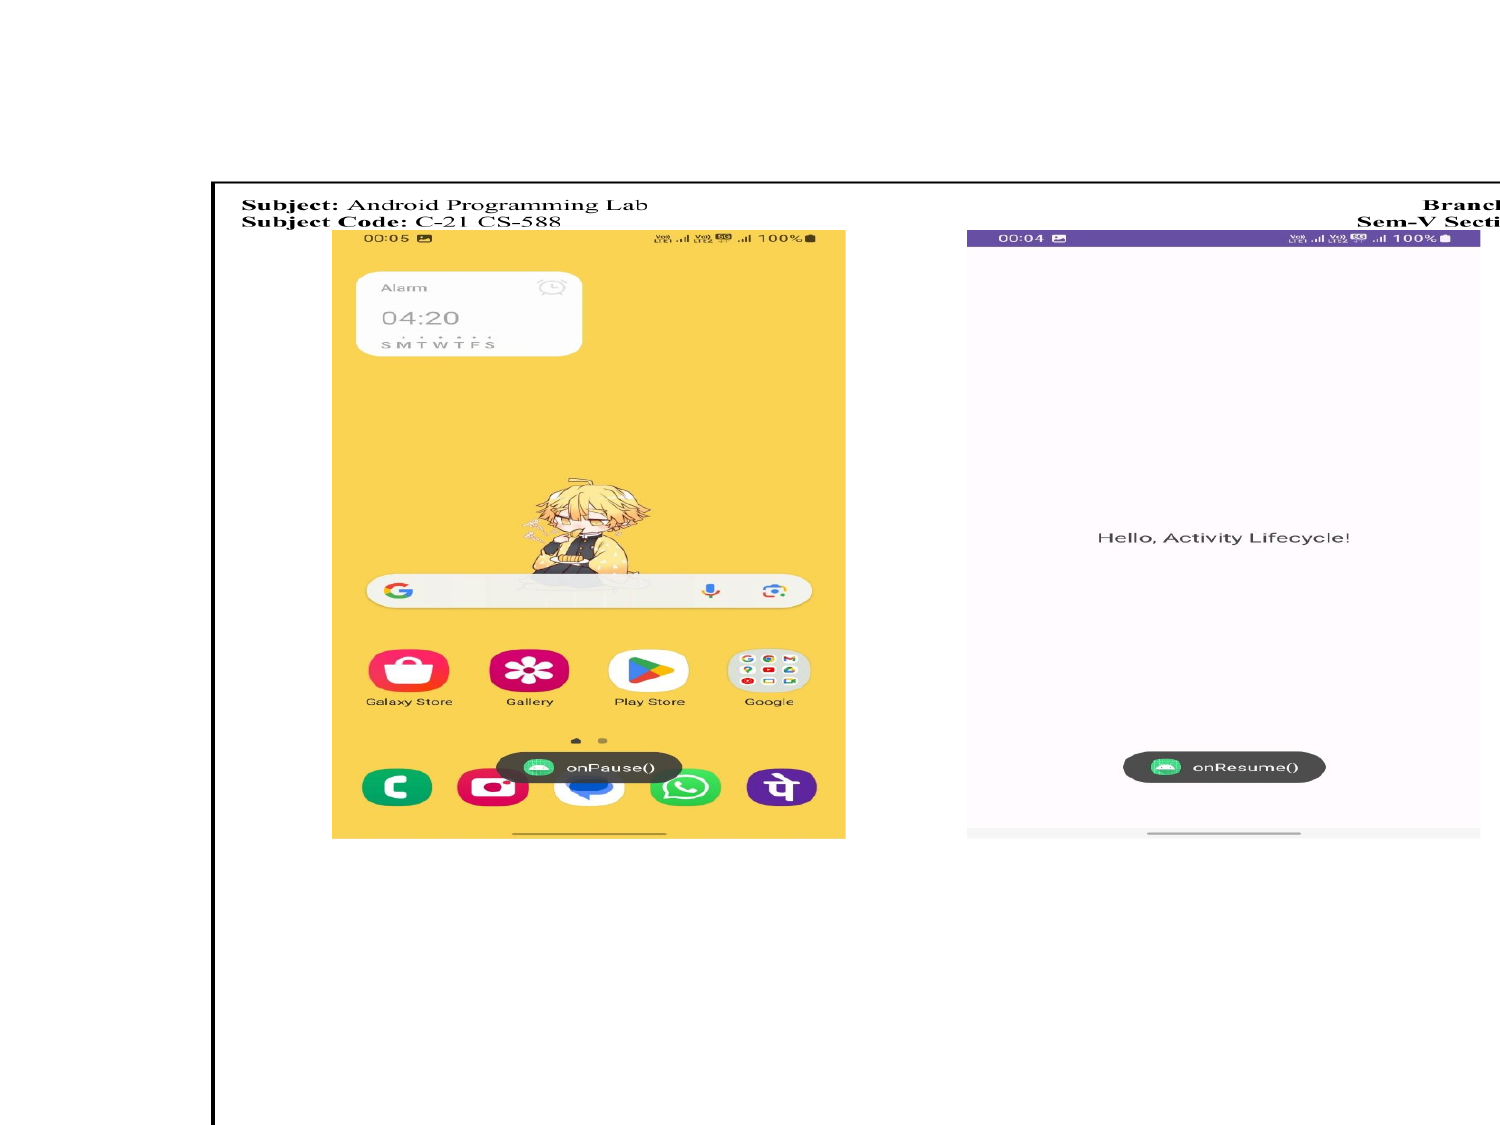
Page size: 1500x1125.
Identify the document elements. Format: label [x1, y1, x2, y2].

picture [149, 149, 1500, 1125]
